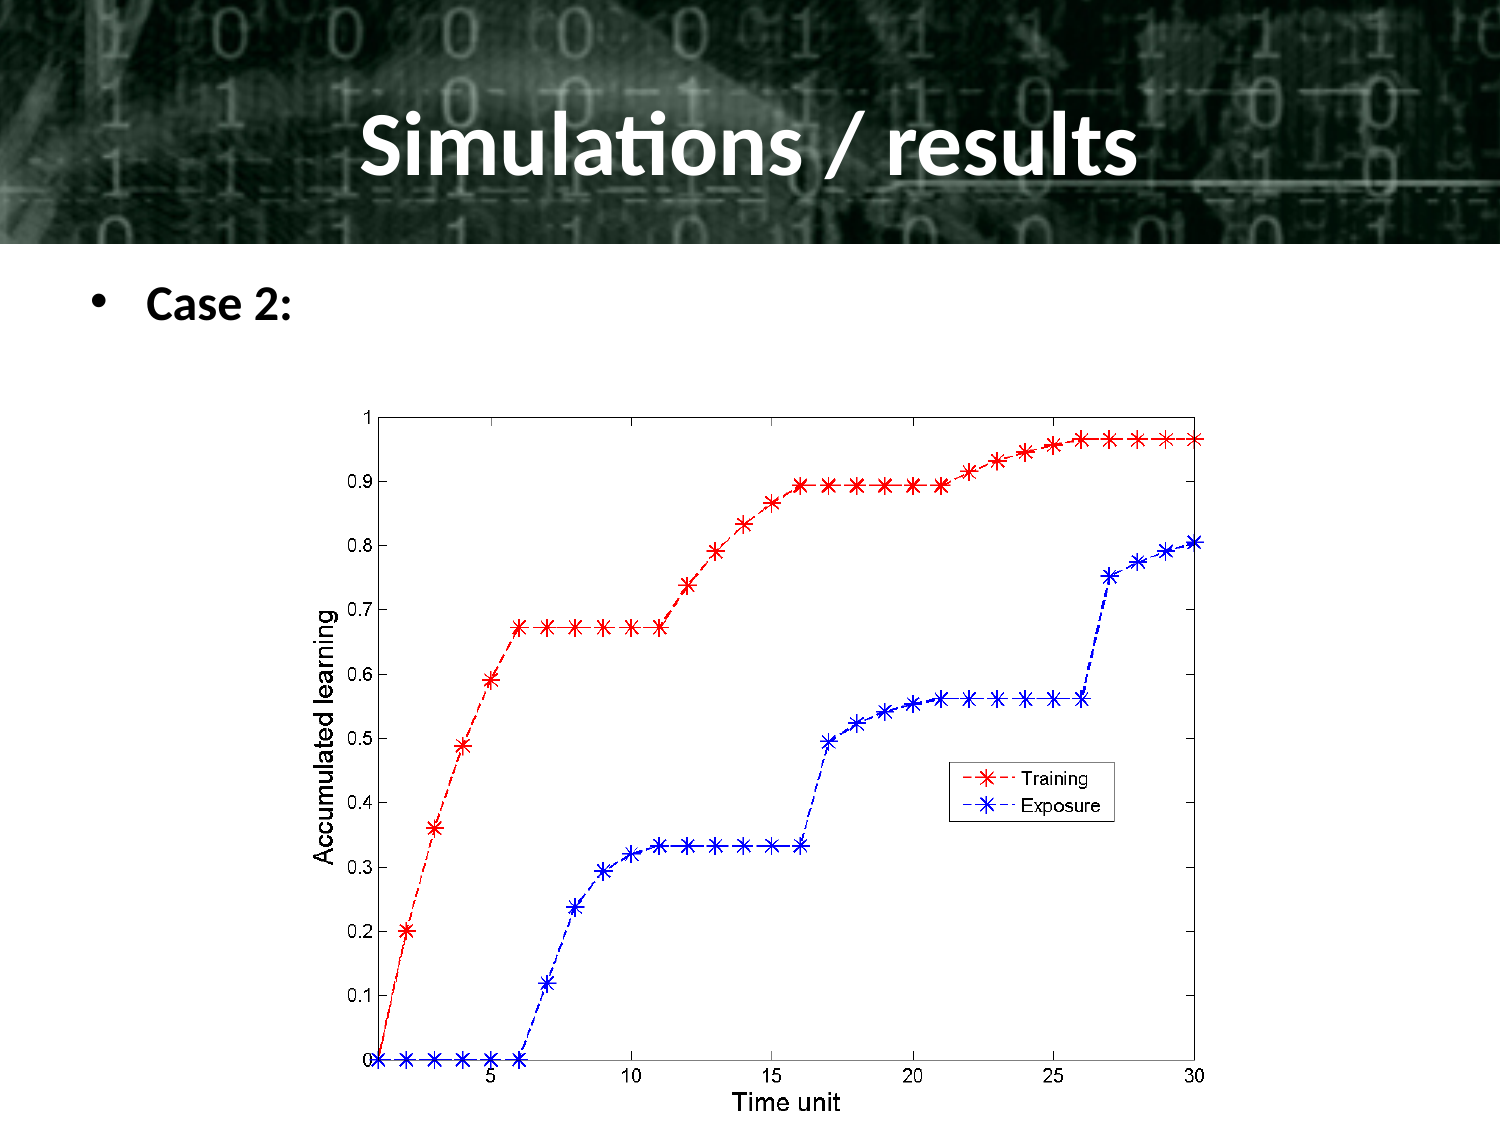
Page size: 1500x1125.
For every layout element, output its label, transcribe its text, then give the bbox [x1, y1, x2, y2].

picture [306, 396, 1211, 1120]
picture [0, 0, 1500, 244]
title Simulations / results [75, 45, 1425, 233]
